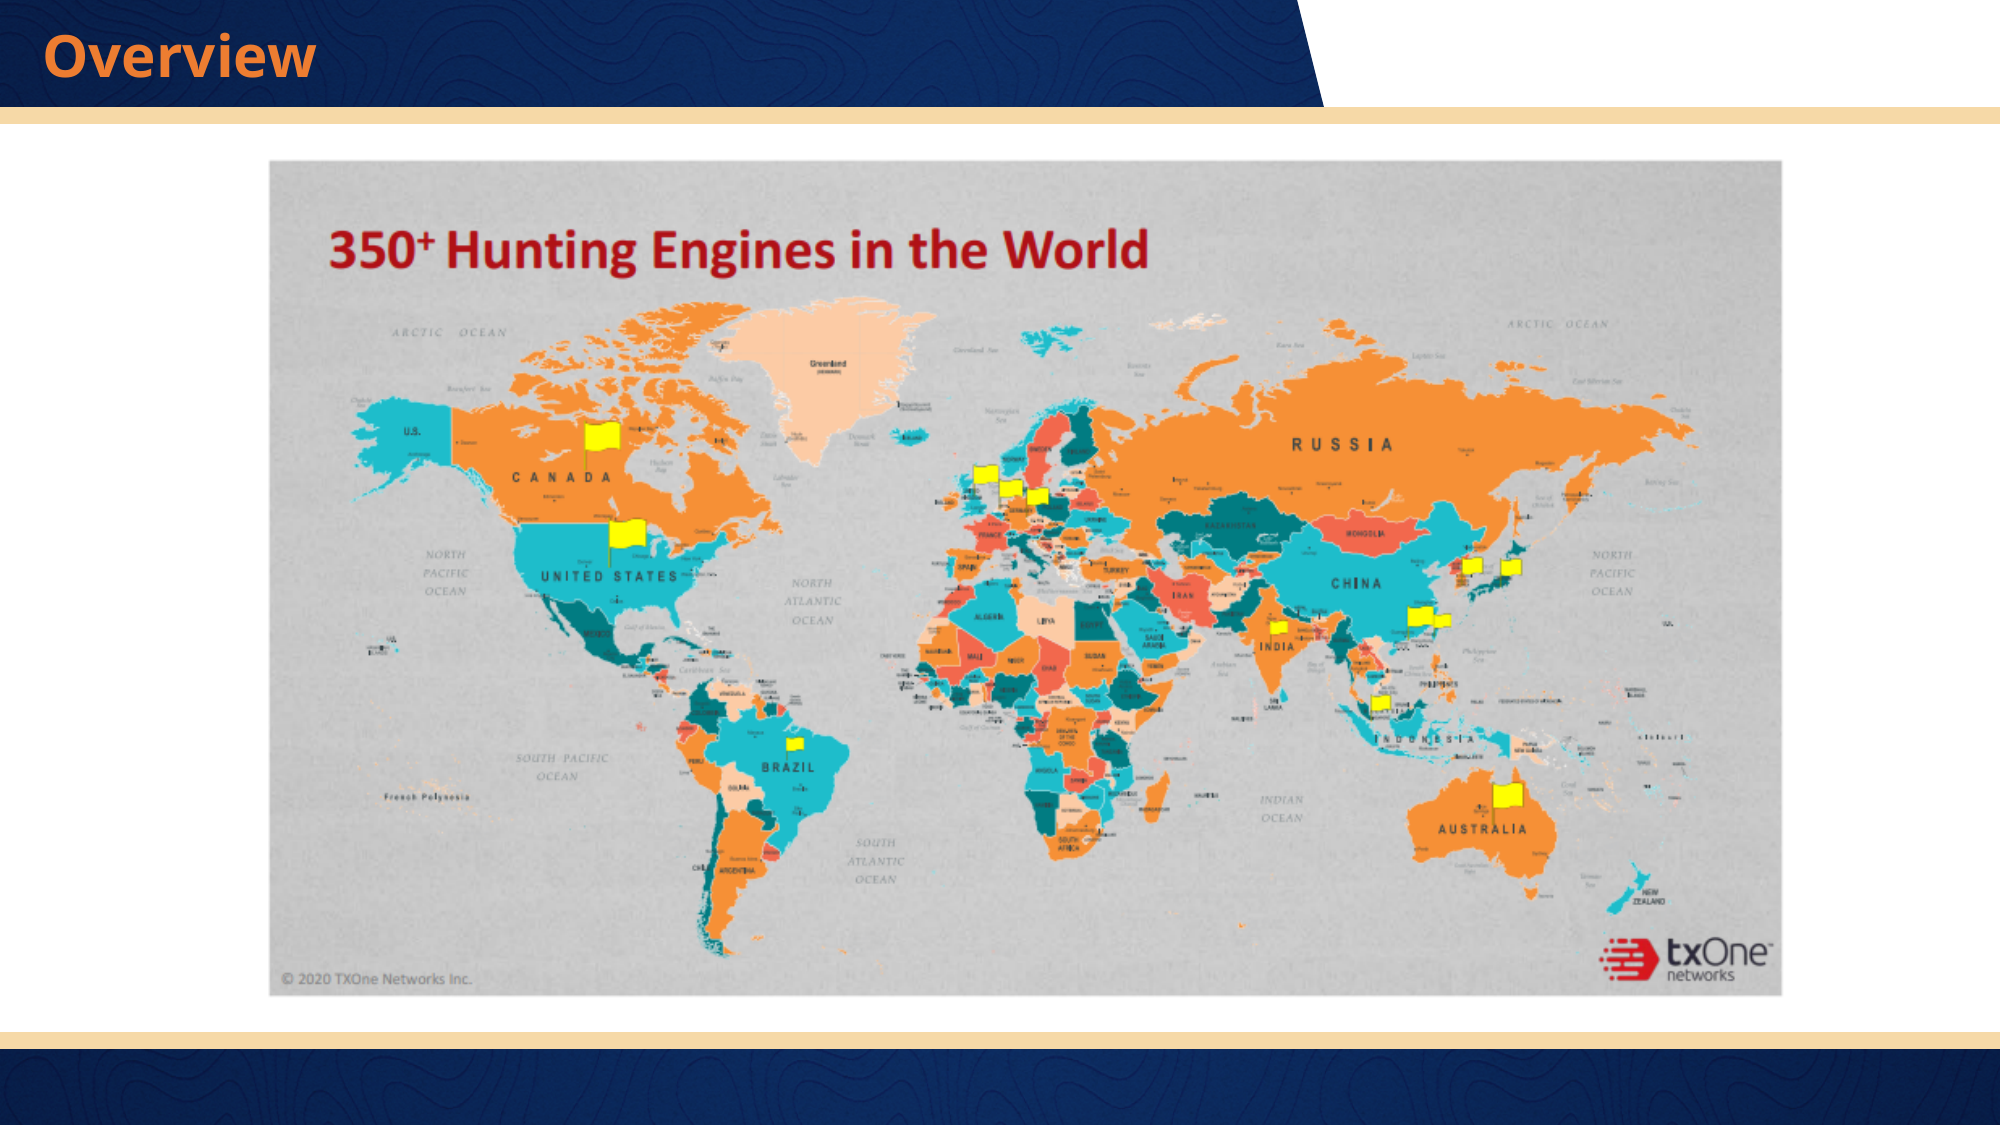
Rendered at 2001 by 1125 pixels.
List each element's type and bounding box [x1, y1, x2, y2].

picture [0, 1041, 2000, 1125]
picture [0, 0, 1327, 115]
picture [267, 155, 1785, 999]
